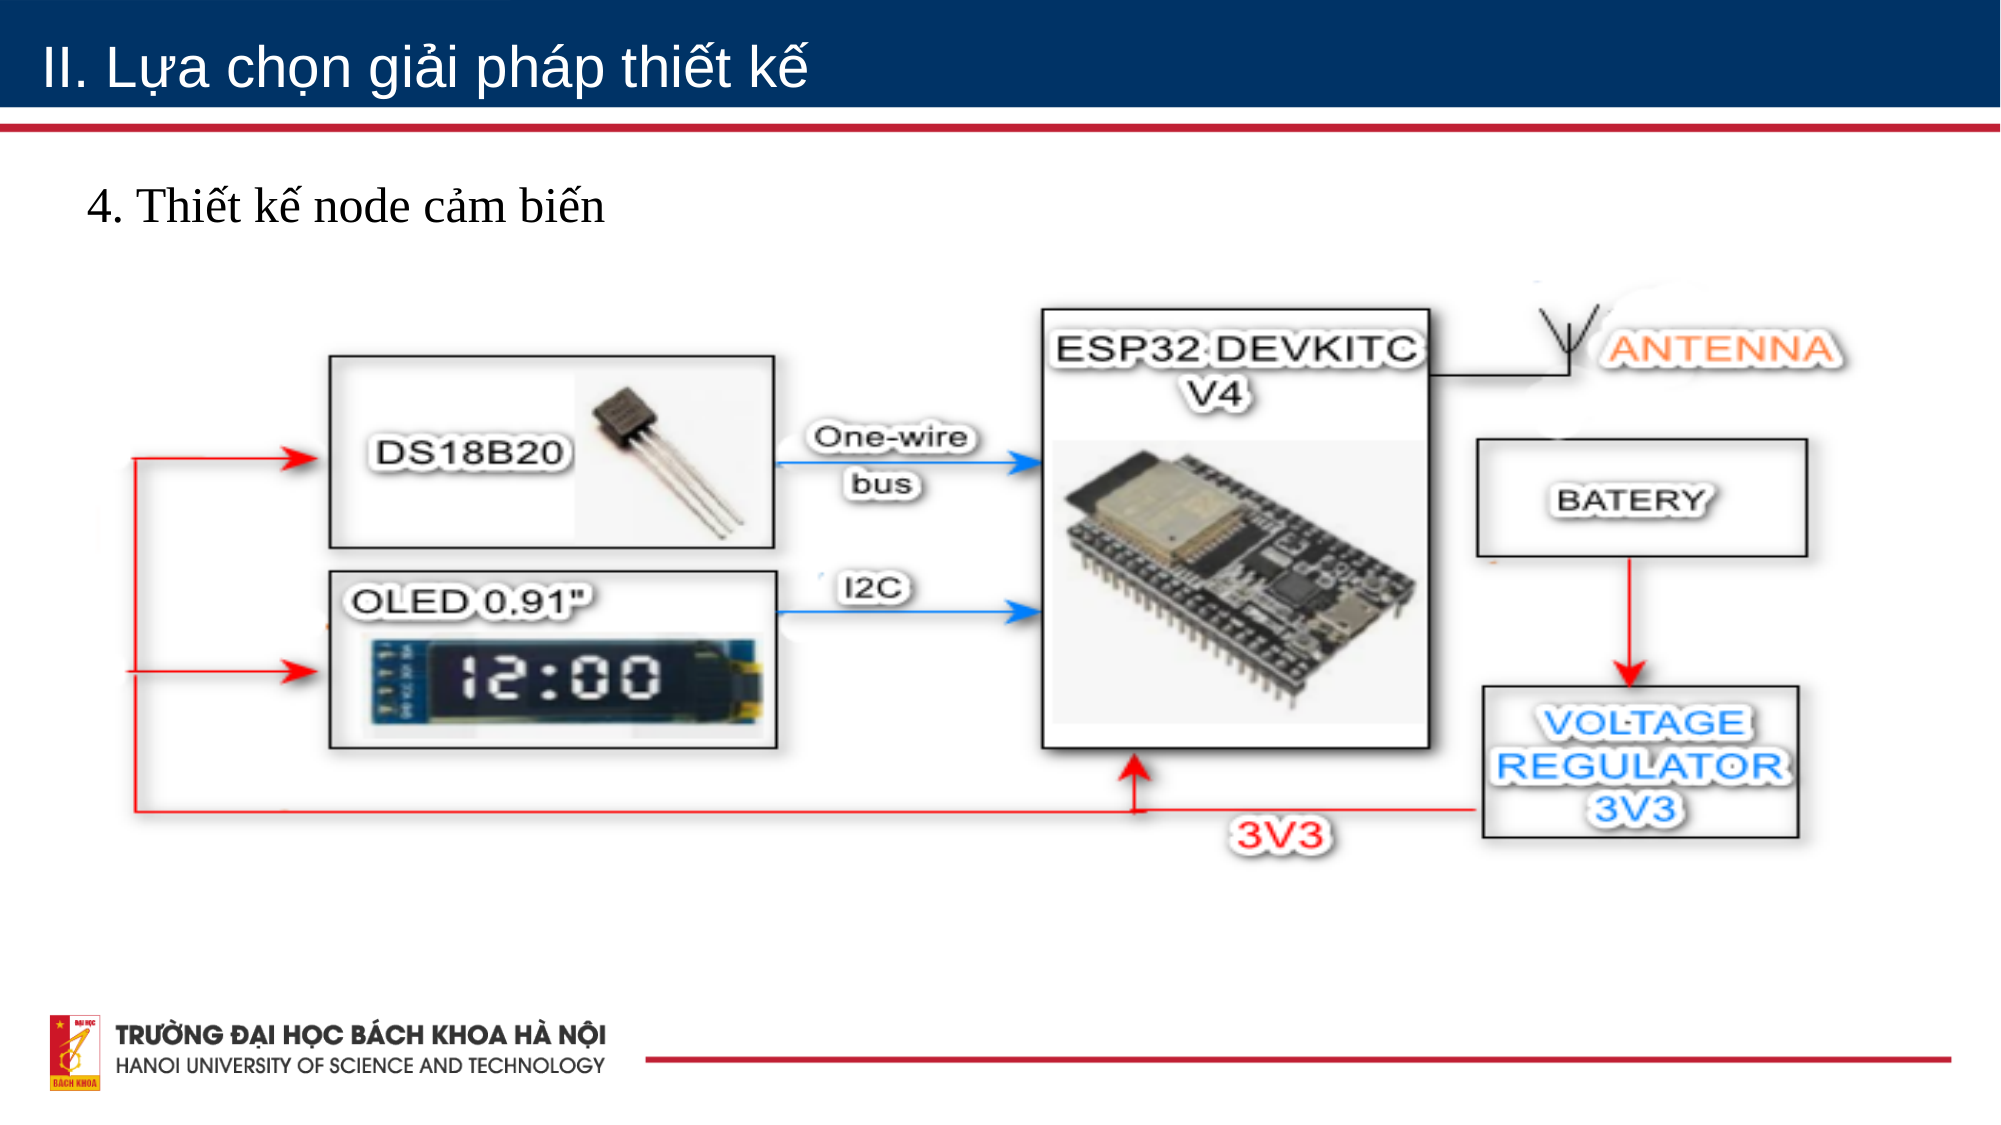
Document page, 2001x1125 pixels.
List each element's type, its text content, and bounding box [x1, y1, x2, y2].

picture [0, 0, 2001, 1125]
text_box 4. Thiết kế node cảm biến [72, 164, 1073, 240]
text_box II. Lựa chọn giải pháp thiết kế [26, 22, 1027, 107]
